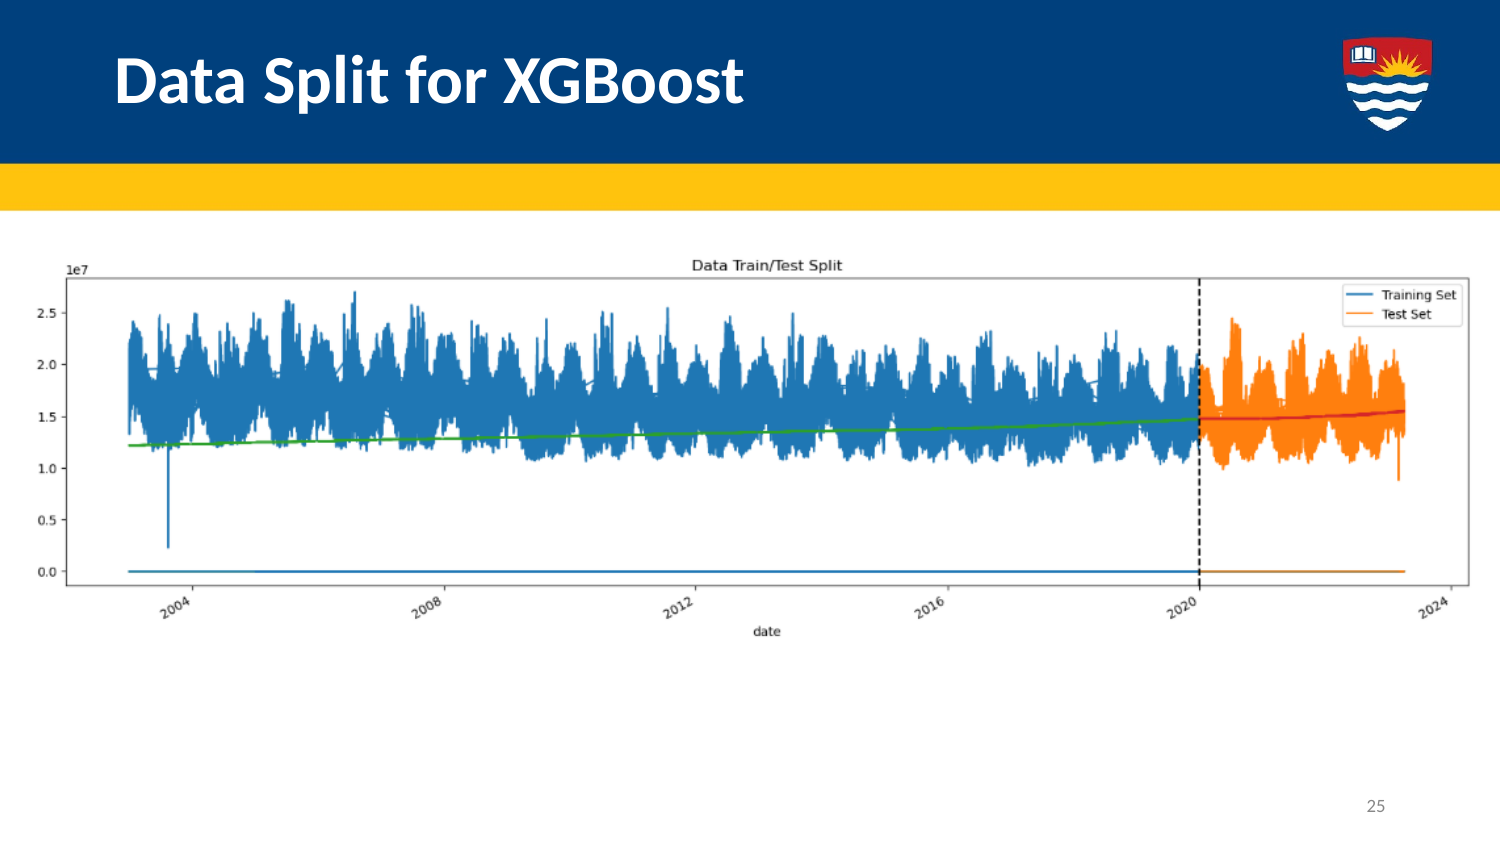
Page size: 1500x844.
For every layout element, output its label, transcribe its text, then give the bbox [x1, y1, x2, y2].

picture [0, 0, 1500, 844]
slide_number ‹#› [1059, 782, 1397, 827]
title Data Split for XGBoost [103, 0, 1397, 164]
